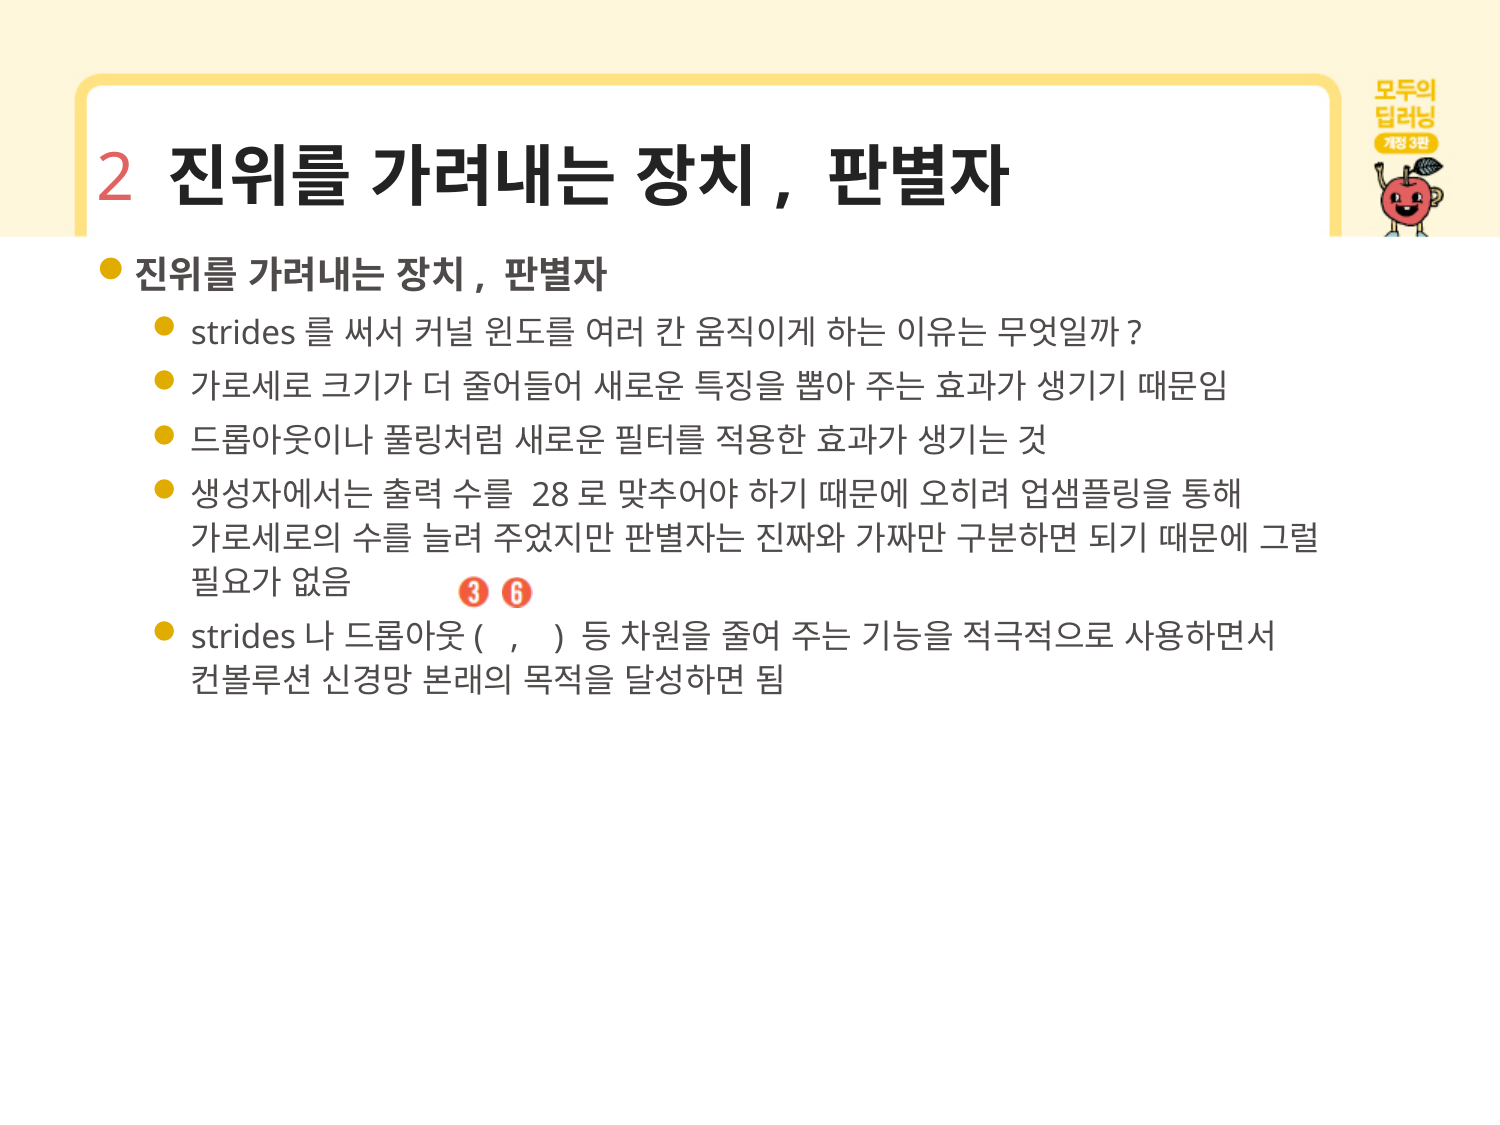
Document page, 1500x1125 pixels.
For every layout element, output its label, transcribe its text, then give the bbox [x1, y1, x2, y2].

title 2 진위를 가려내는 장치, 판별자 [81, 90, 1412, 222]
picture [0, 0, 1500, 1125]
list 진위를 가려내는 장치, 판별자 strides를 써서 커널 윈도를 여러 칸 움직이게 하는 이유는 무엇일까? 가로세로 크기가 더 줄어들어 새로운 특징을 뽑아 주는 효과가 생기기 때문임 드롭아웃이나 풀링처럼 새로운 필터를 적용한 효과가 생기는 것 생성자에서는 출력 수를 28로 맞추어야 하기 때문에 오히려 업샘플링을 통해 가로세로의 수를 늘려 주었지만 판별자는 진짜와 가짜만 구분하면 되기 때문에 그럴 필요가 없음 strides나 드롭아웃( , ) 등 차원을 줄여 주는 기능을 적극적으로 사용하면서 컨볼루션 신경망 본래의 목적을 달성하면 됨 [81, 239, 1412, 1054]
